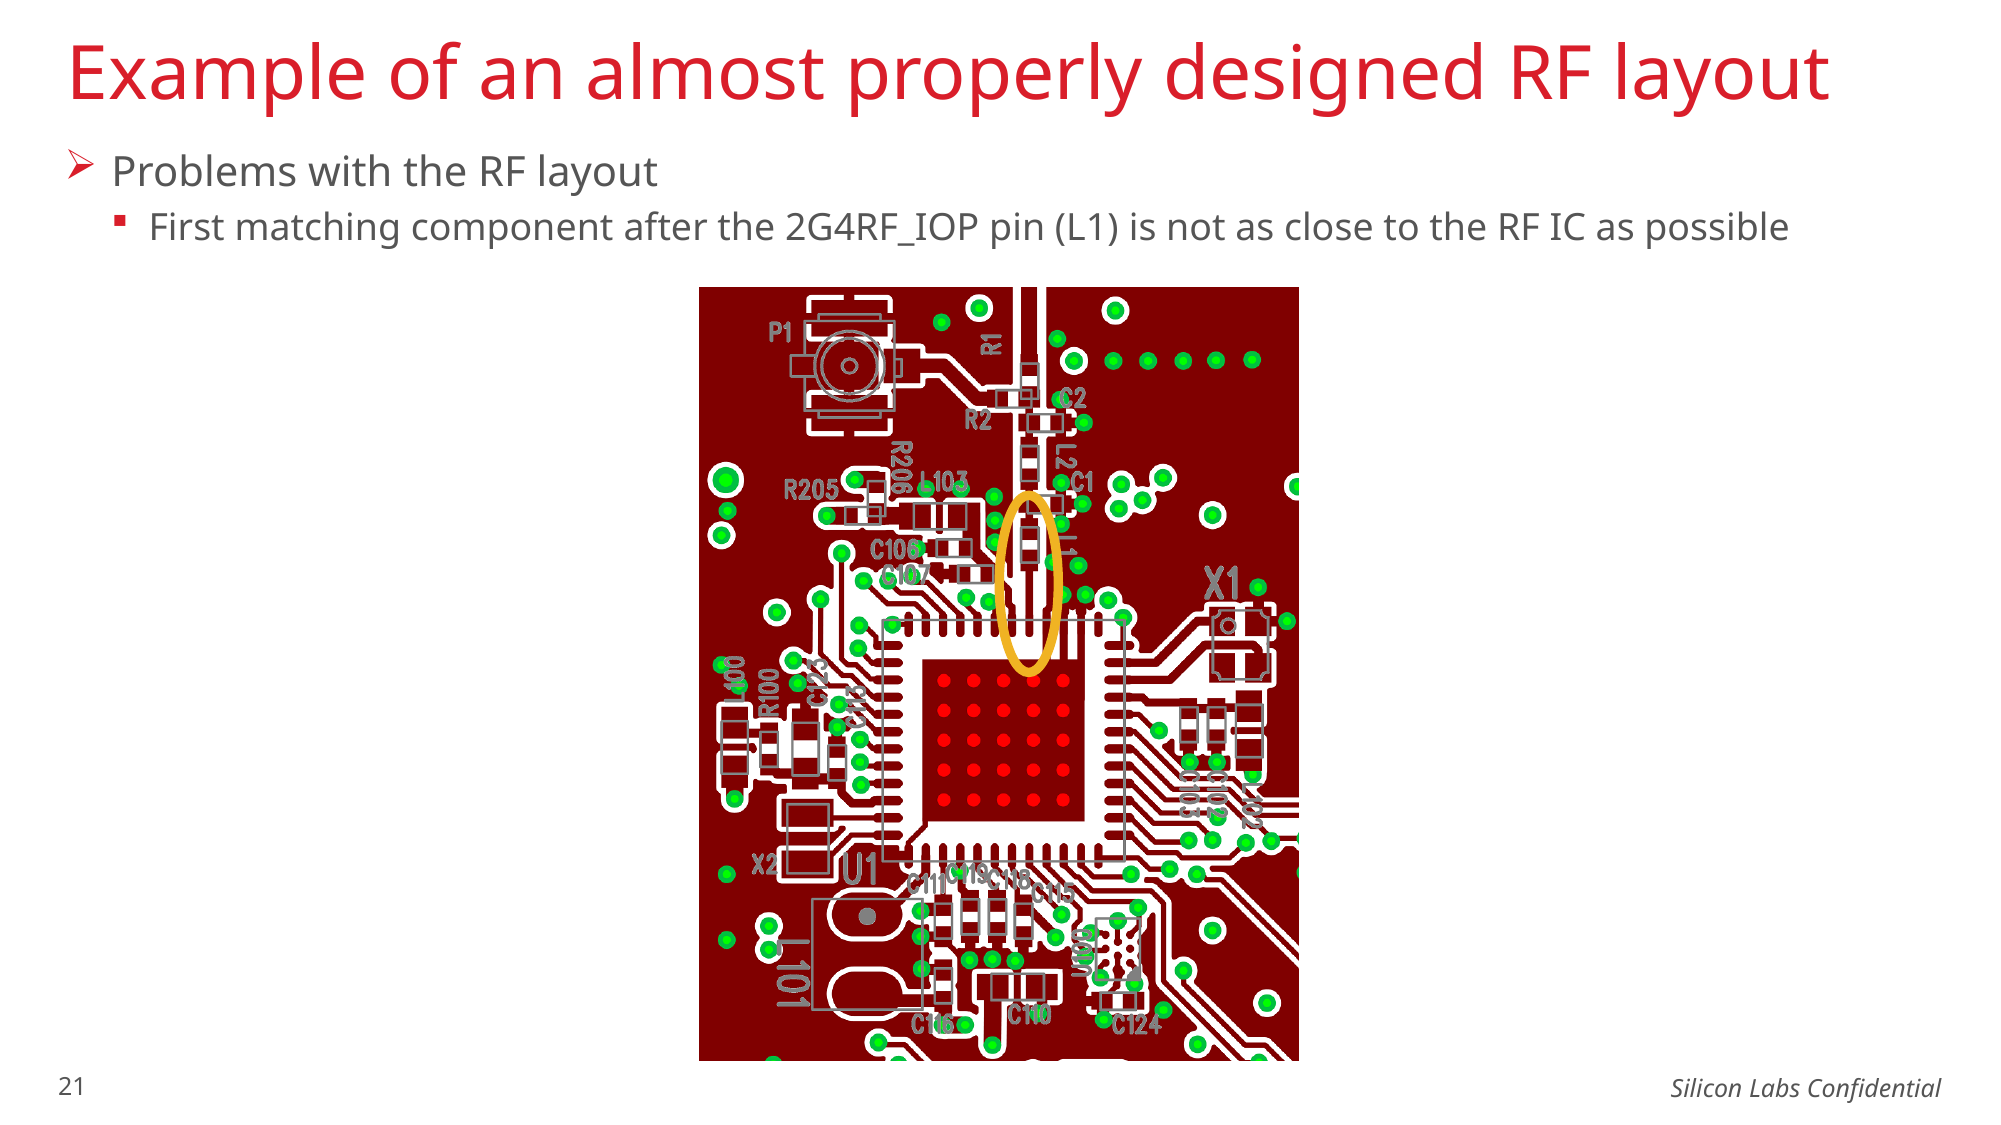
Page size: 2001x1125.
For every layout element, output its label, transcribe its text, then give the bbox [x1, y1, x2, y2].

title Example of an almost properly designed RF layout [51, 0, 1950, 150]
list Problems with the RF layout First matching component after the 2G4RF_IOP pin (L1) is not as close to the RF IC as possible [49, 137, 1949, 1075]
picture [699, 287, 1299, 1061]
